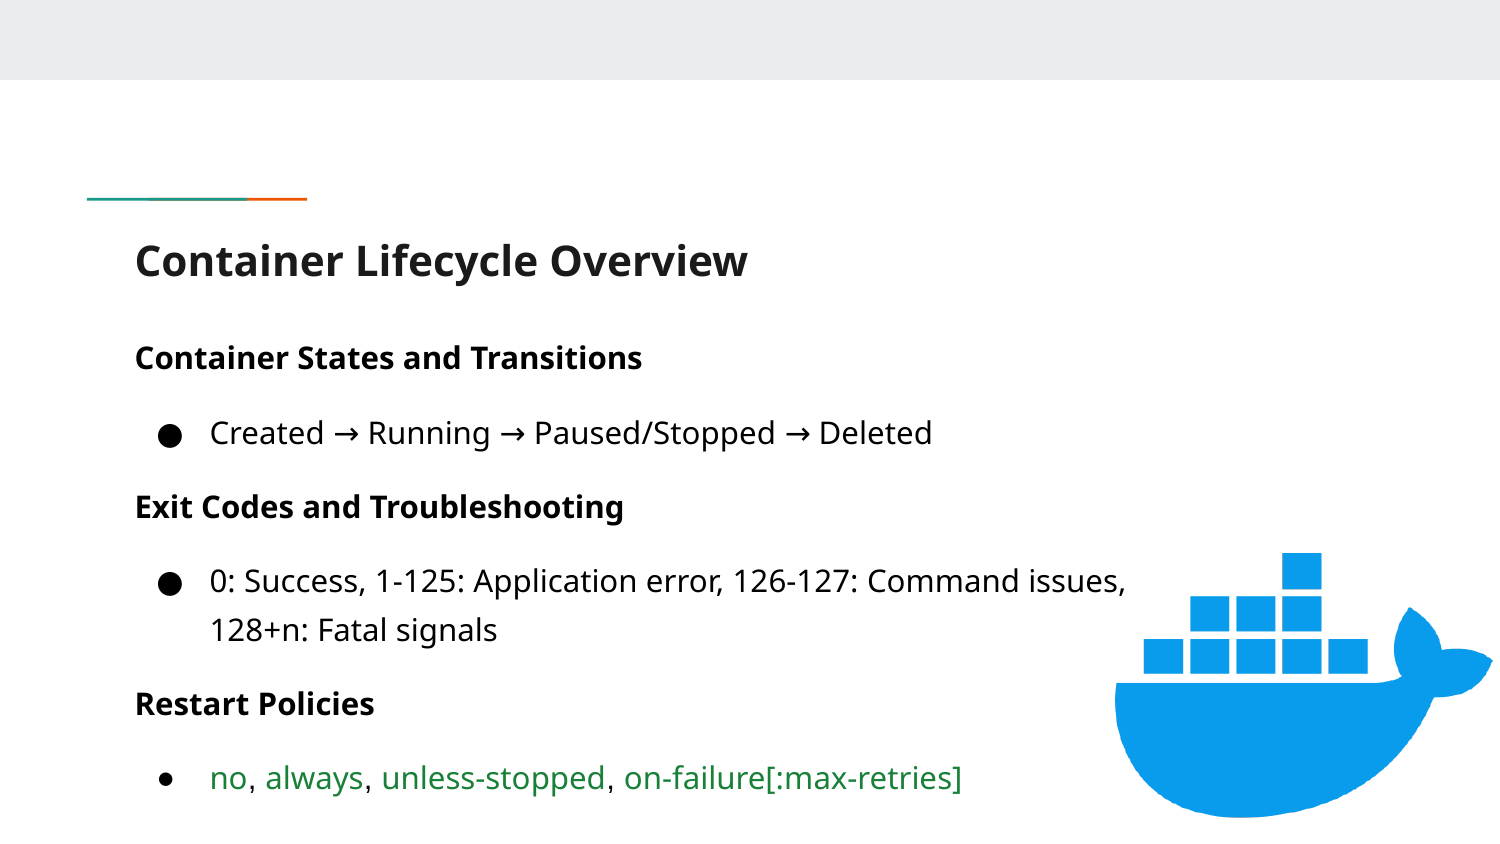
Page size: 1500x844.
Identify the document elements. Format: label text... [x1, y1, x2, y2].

list Container States and Transitions Created → Running → Paused/Stopped → Deleted Exit Codes and Troubleshooting 0: Success, 1-125: Application error, 126-127: Command issues, 128+n: Fatal signals Restart Policies no, always, unless-stopped, on-failure[:max-retries] [119, 315, 1156, 823]
title Container Lifecycle Overview [119, 216, 1381, 305]
picture [1093, 474, 1500, 844]
